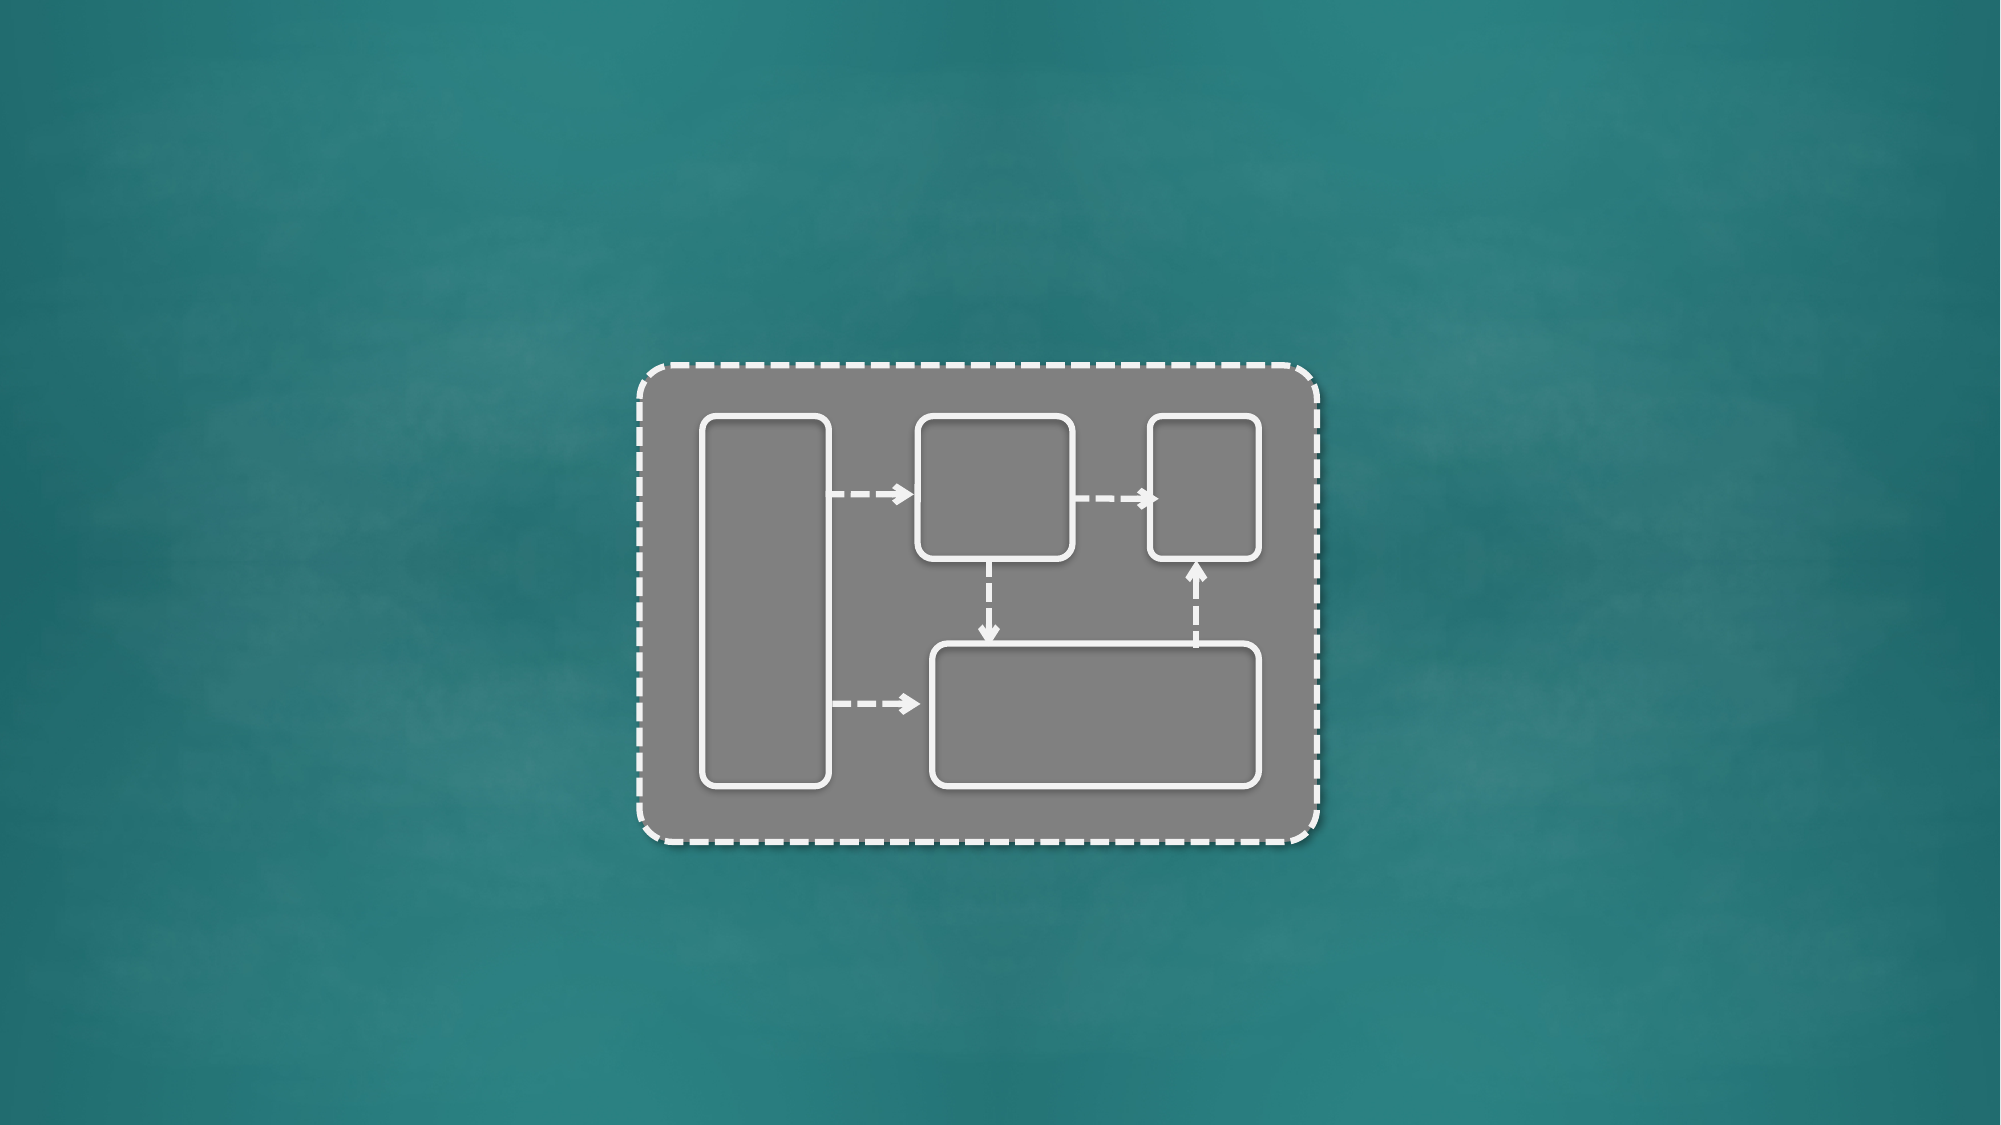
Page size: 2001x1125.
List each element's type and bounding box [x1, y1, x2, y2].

text_box [917, 416, 1073, 559]
text_box [702, 415, 829, 787]
text_box [1149, 416, 1259, 559]
text_box [932, 643, 1259, 787]
text_box [637, 363, 1320, 845]
picture [0, 0, 2001, 1125]
